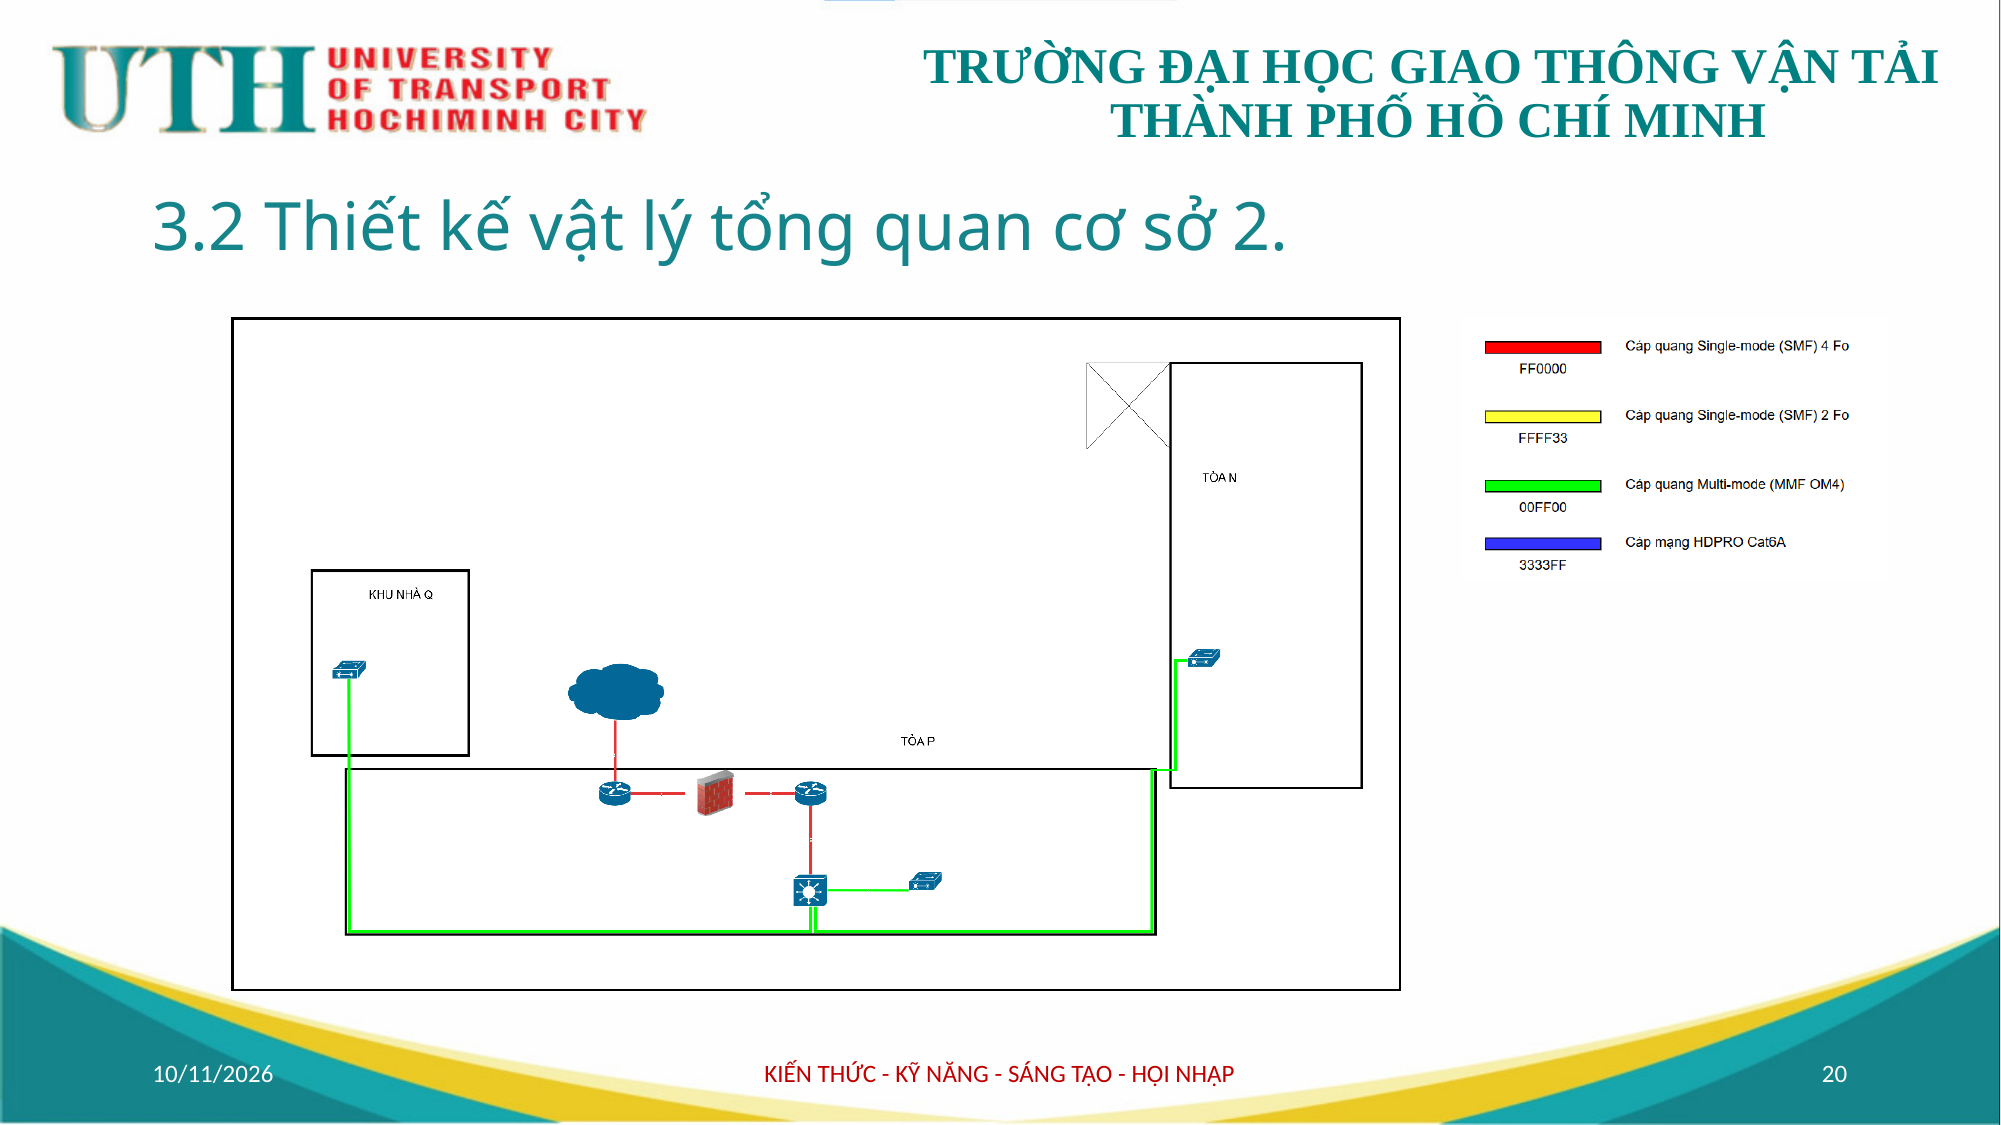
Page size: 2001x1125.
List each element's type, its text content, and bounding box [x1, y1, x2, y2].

title 3.2 Thiết kế vật lý tổng quan cơ sở 2. [137, 166, 1863, 292]
slide_number 20 [1412, 1042, 1863, 1103]
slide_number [137, 1042, 588, 1103]
picture [0, 0, 2001, 1125]
footer KIẾN THỨC - KỸ NĂNG - SÁNG TẠO - HỘI NHẬP [662, 1042, 1338, 1103]
